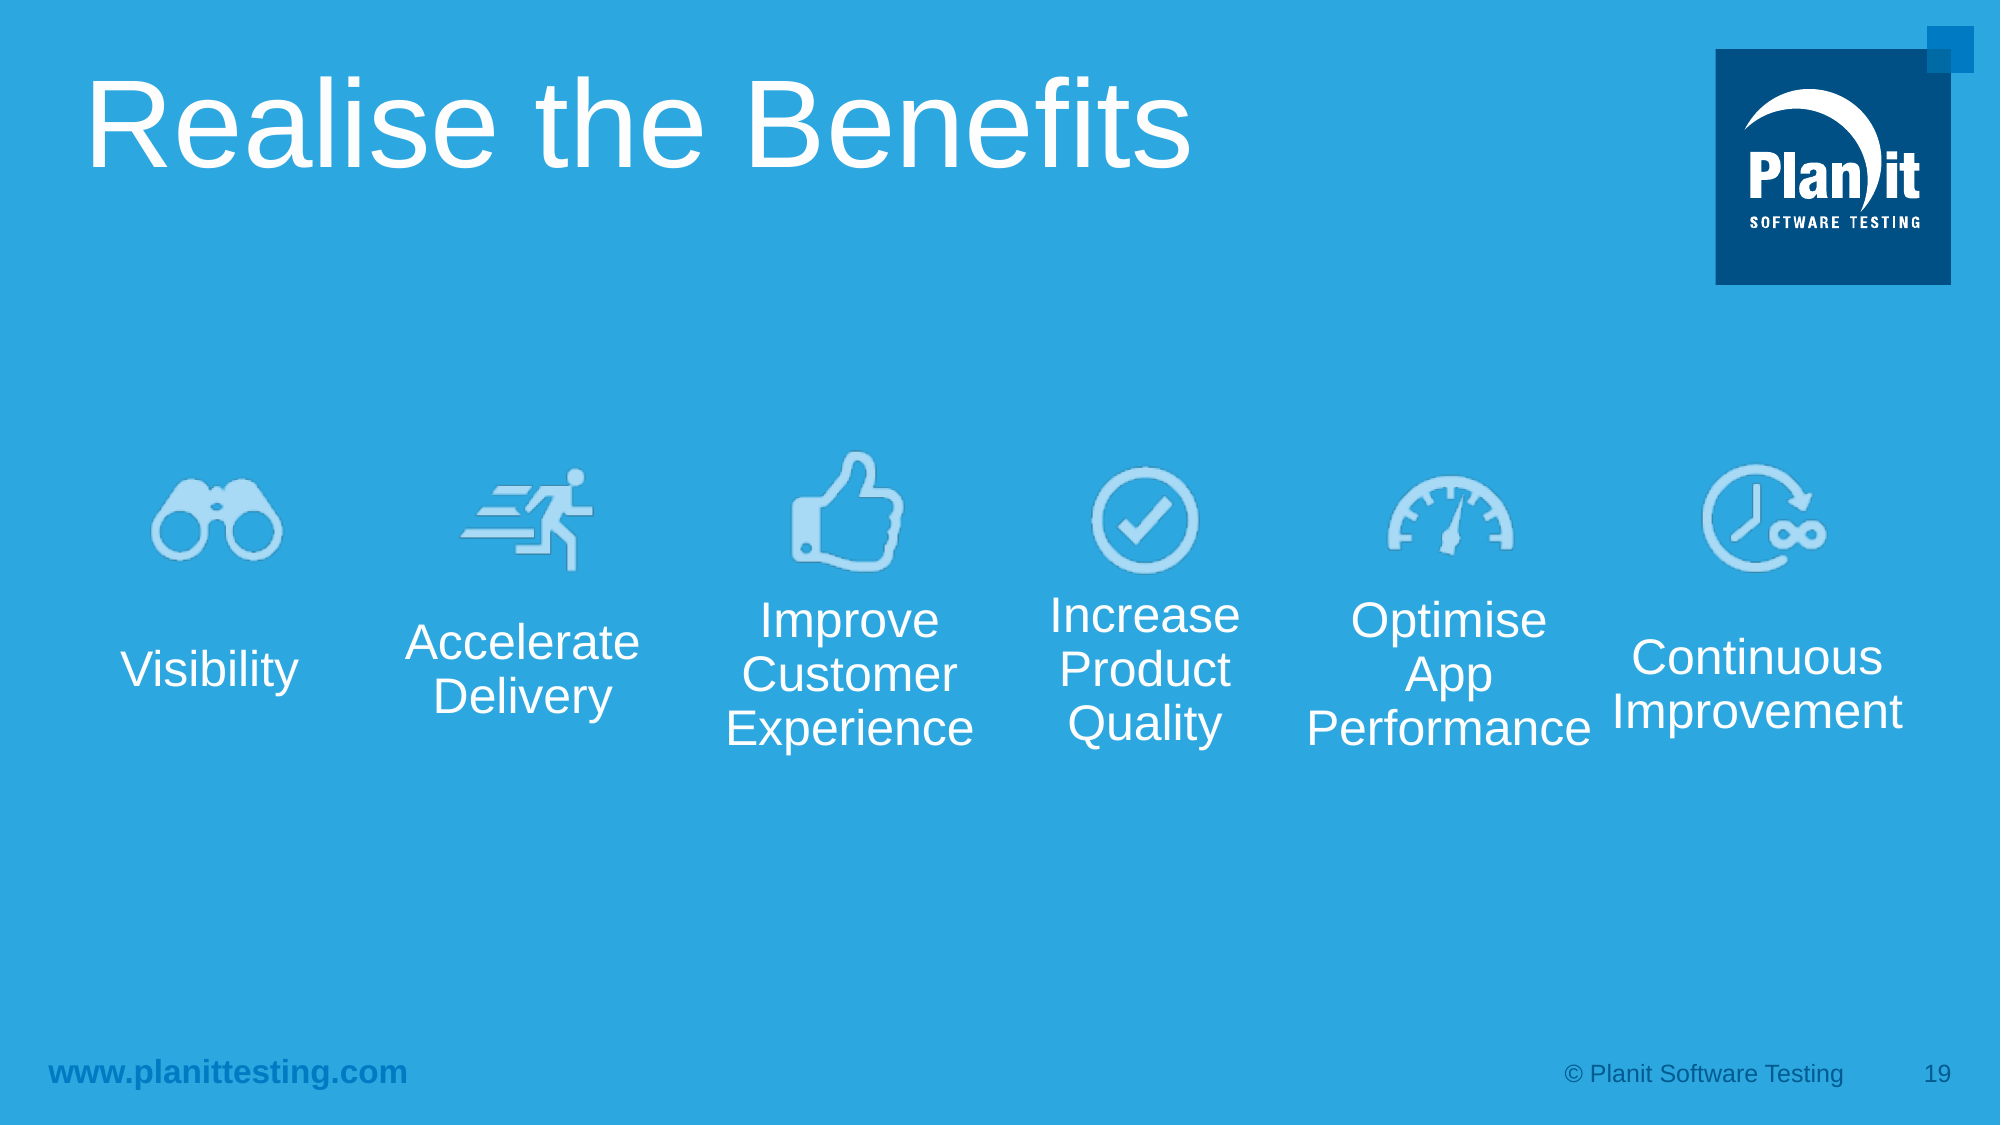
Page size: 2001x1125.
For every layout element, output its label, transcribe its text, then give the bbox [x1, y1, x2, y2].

text_box Continuous Improvement [1590, 613, 1924, 757]
text_box Accelerate Delivery [324, 647, 642, 757]
slide_number 19 [1893, 1042, 1967, 1103]
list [137, 408, 1838, 647]
text_box Visibility [19, 584, 324, 757]
text_box Improve Customer Experience [642, 647, 960, 757]
text_box Increase Product Quality [960, 647, 1286, 757]
title Realise the Benefits [68, 0, 1481, 202]
text_box Optimise App Performance [1286, 647, 1590, 757]
footer © Planit Software Testing [1549, 1042, 1893, 1103]
